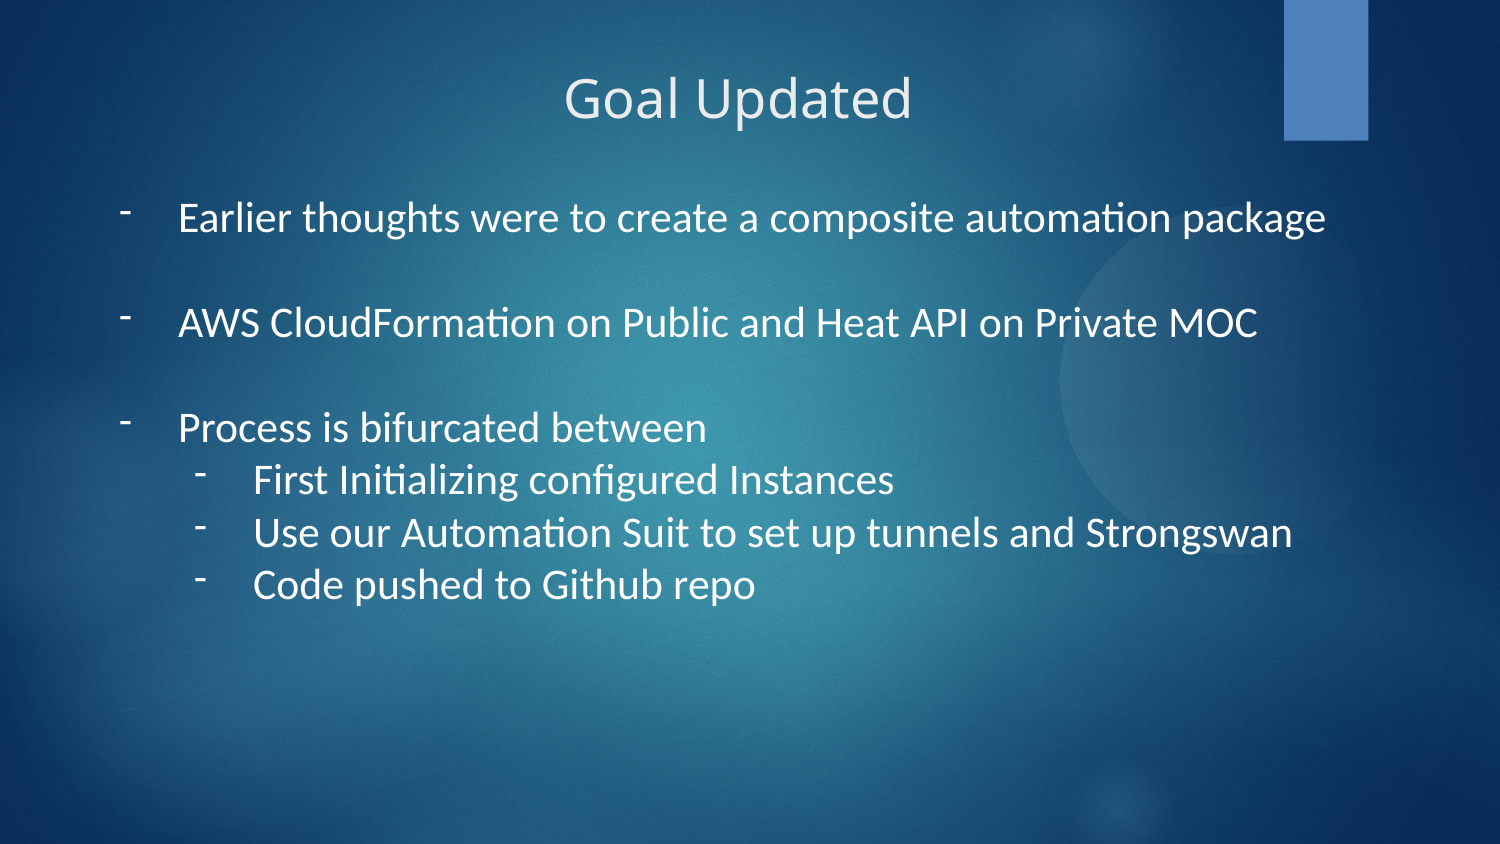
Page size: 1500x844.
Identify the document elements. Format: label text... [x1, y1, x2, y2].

picture [0, 0, 1500, 844]
text_box Goal Updated [160, 59, 1318, 182]
text_box Earlier thoughts were to create a composite automation package AWS CloudFormation on Public and Heat API on Private MOC Process is bifurcated between First Initializing configured Instances Use our Automation Suit to set up tunnels and Strongswan Code pushed to Github repo [92, 182, 1367, 694]
